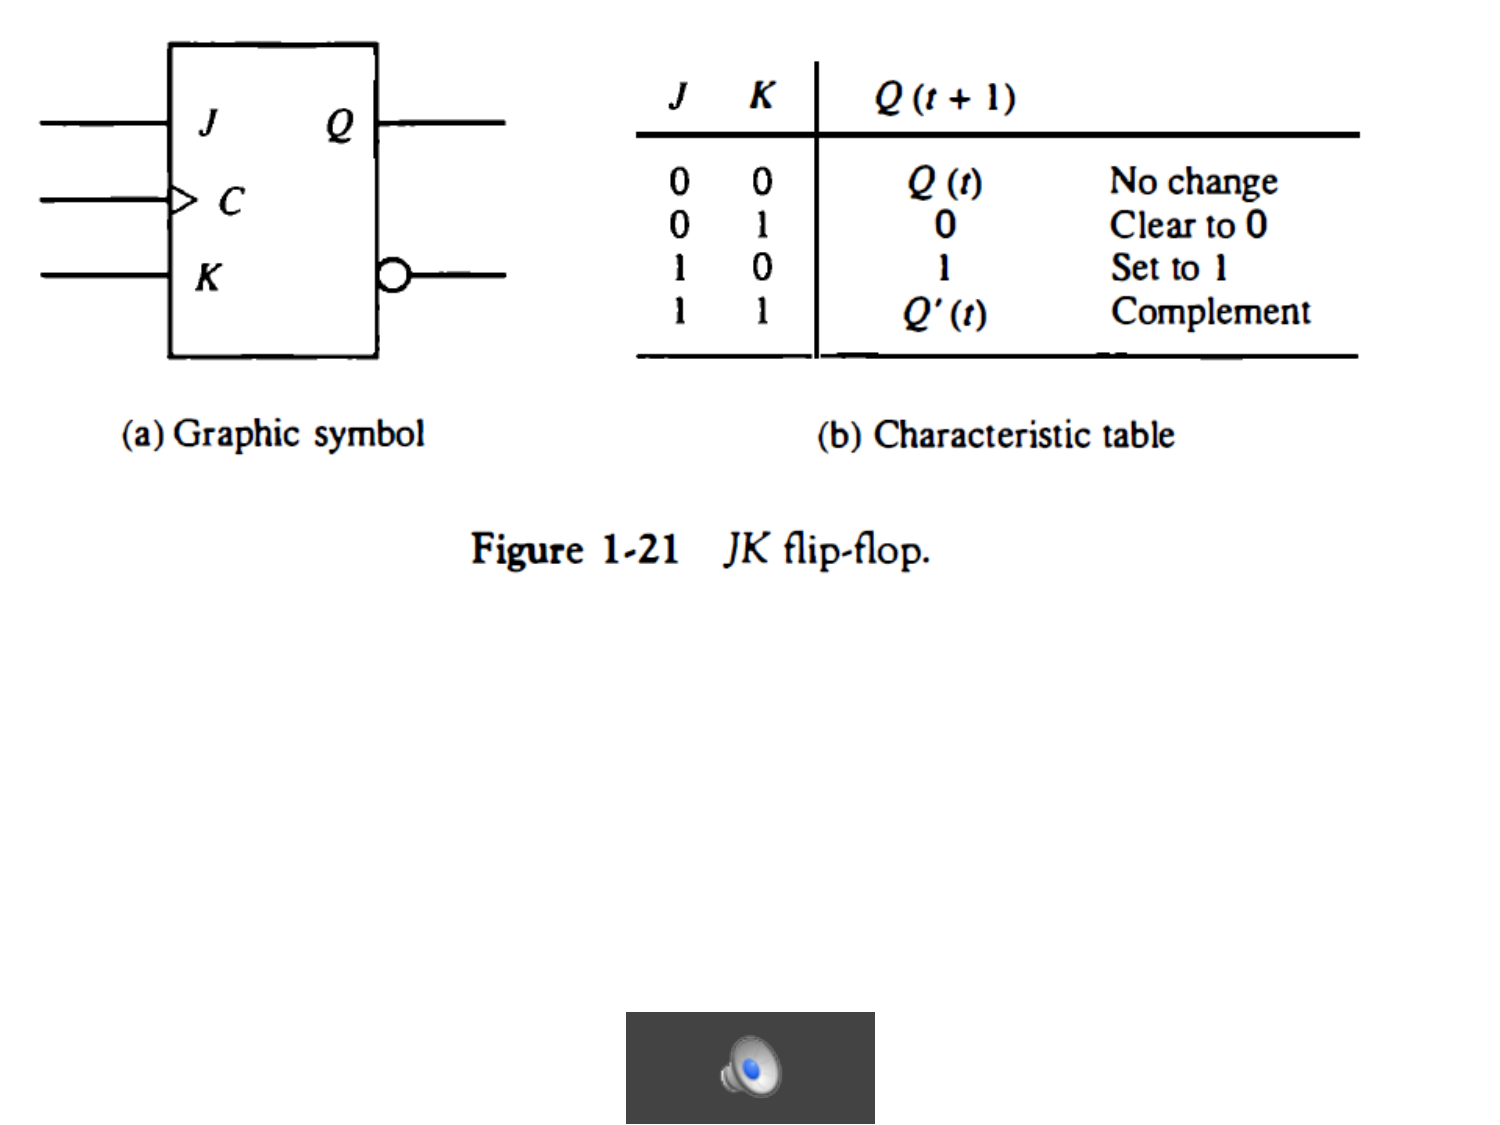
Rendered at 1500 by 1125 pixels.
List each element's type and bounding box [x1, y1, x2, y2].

text_box [625, 1010, 877, 1125]
picture [0, 0, 1404, 601]
